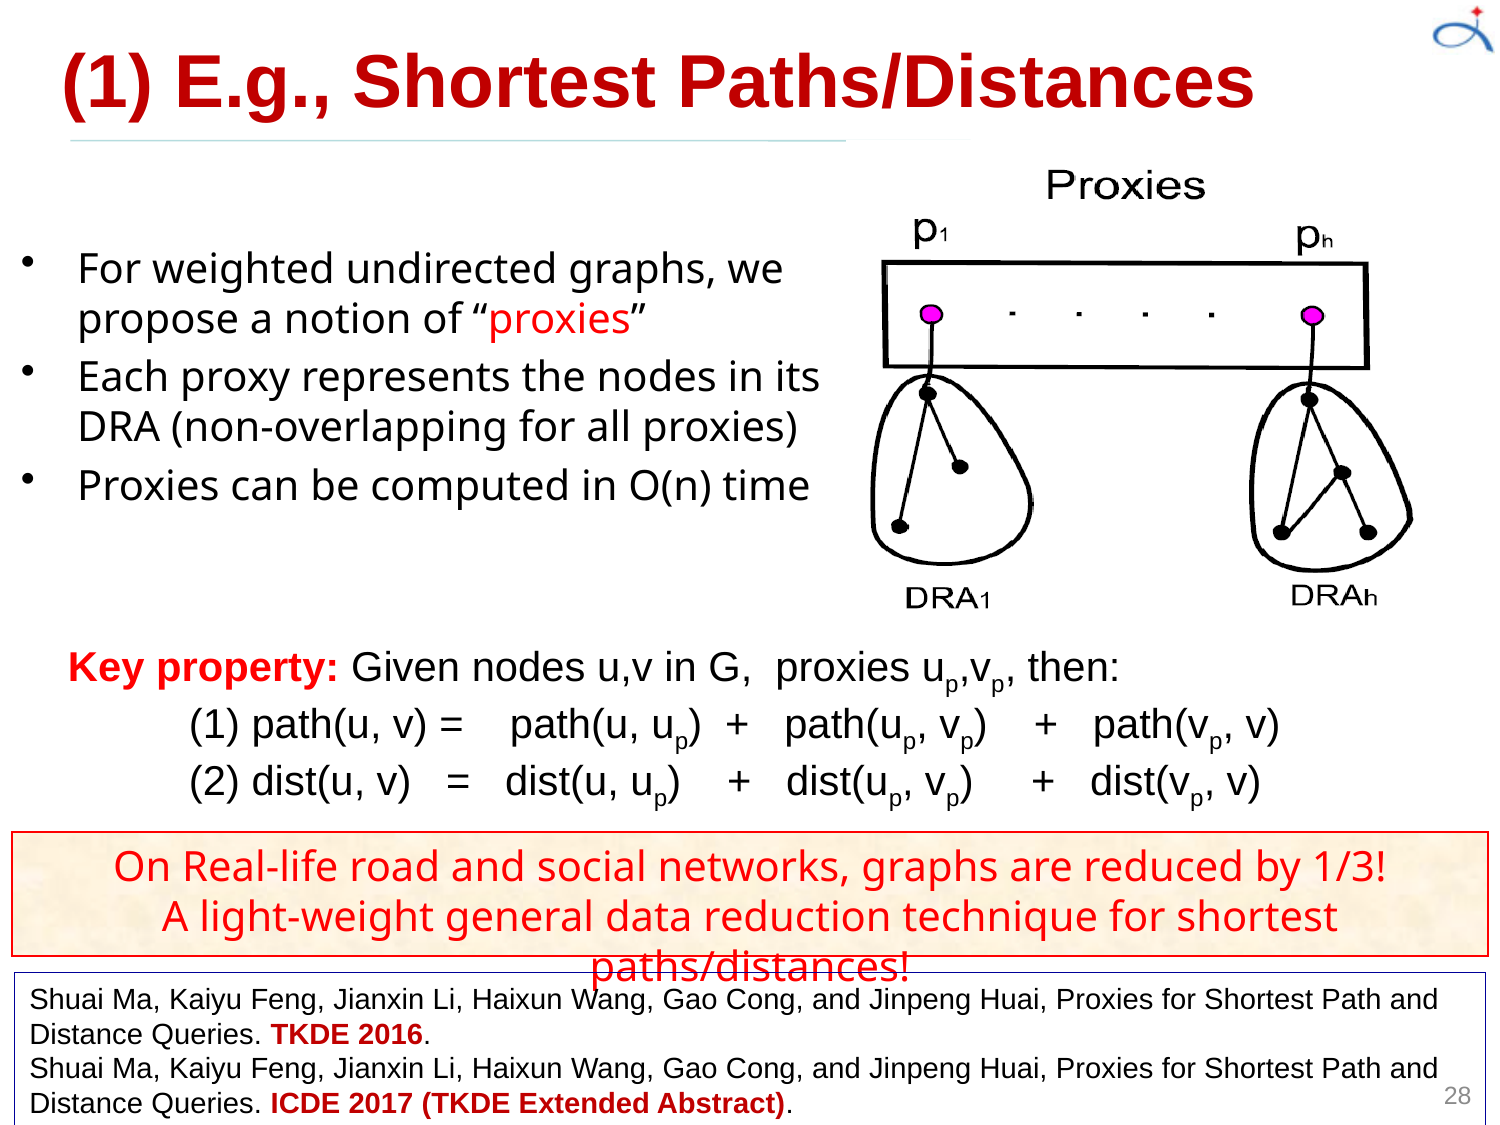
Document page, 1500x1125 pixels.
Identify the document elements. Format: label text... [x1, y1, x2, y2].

text_box Shuai Ma, Kaiyu Feng, Jianxin Li, Haixun Wang, Gao Cong, and Jinpeng Huai, Proxies for Shortest Path and Distance Queries. TKDE 2016. Shuai Ma, Kaiyu Feng, Jianxin Li, Haixun Wang, Gao Cong, and Jinpeng Huai, Proxies for Shortest Path and Distance Queries. ICDE 2017 (TKDE Extended Abstract). [14, 972, 1486, 1125]
picture [846, 140, 1430, 636]
title (1) E.g., Shortest Paths/Distances [46, 11, 1419, 143]
text_box On Real-life road and social networks, graphs are reduced by 1/3! A light-weight general data reduction technique for shortest paths/distances! [11, 831, 1489, 957]
text_box Key property: Given nodes u,v in G, proxies up,vp, then: (1) path(u, v) = path(u, up) + path(up, vp) + path(vp, v) (2) dist(u, v) = dist(u, up) + dist(up, vp) + dist(vp, v) [53, 632, 1436, 819]
picture [1432, 5, 1495, 55]
list For weighted undirected graphs, we propose a notion of “proxies” Each proxy represents the nodes in its DRA (non-overlapping for all proxies) Proxies can be computed in O(n) time [5, 234, 841, 528]
